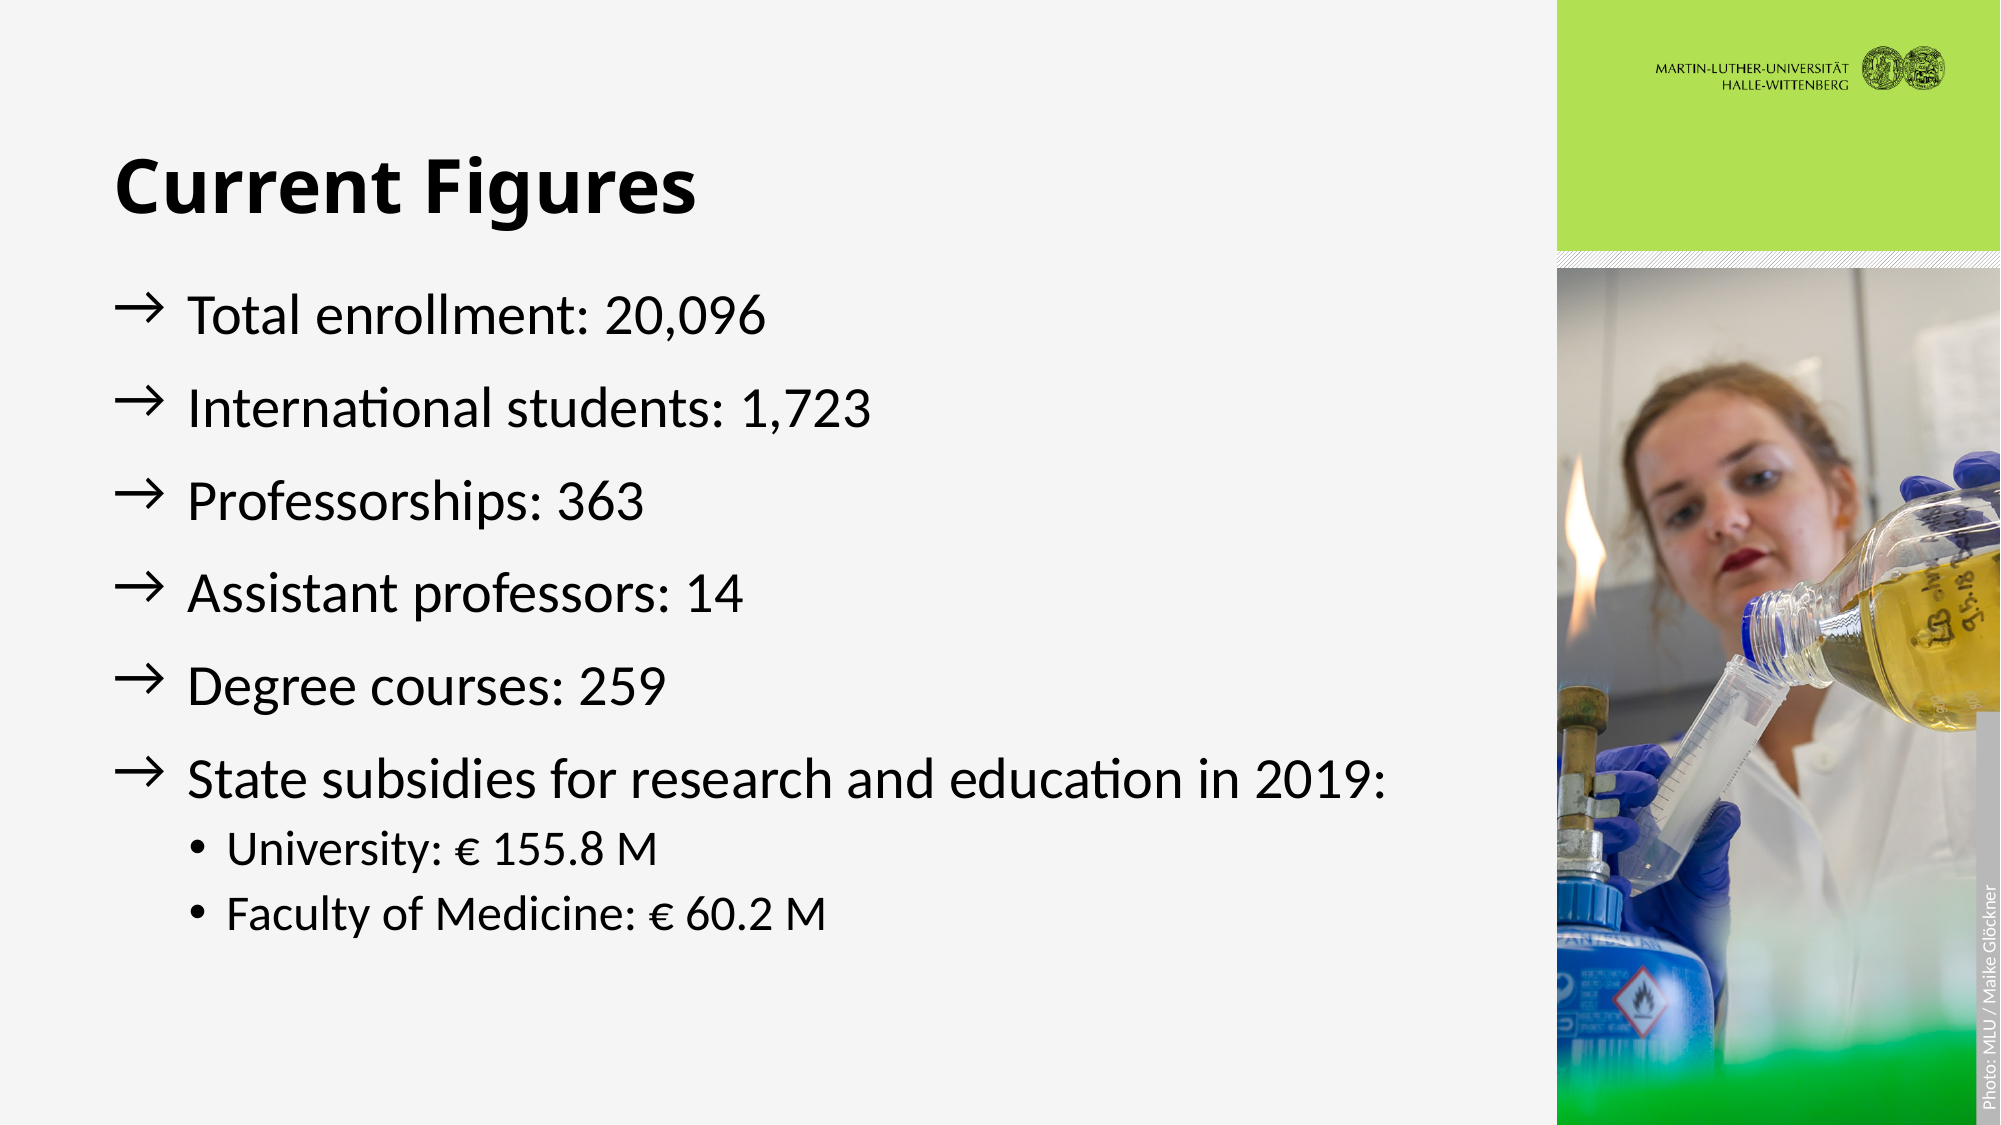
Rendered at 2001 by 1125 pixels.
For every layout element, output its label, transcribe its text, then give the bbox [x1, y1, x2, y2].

picture [1557, 268, 2000, 1125]
title Current Figures [114, 60, 1502, 238]
picture [1656, 46, 1945, 90]
list Total enrollment: 20,096 International students: 1,723 Professorships: 363 Assistant professors: 14 Degree courses: 259 State subsidies for research and education in 2019: University: € 155.8 M Faculty of Medicine: € 60.2 M [114, 268, 1502, 1067]
